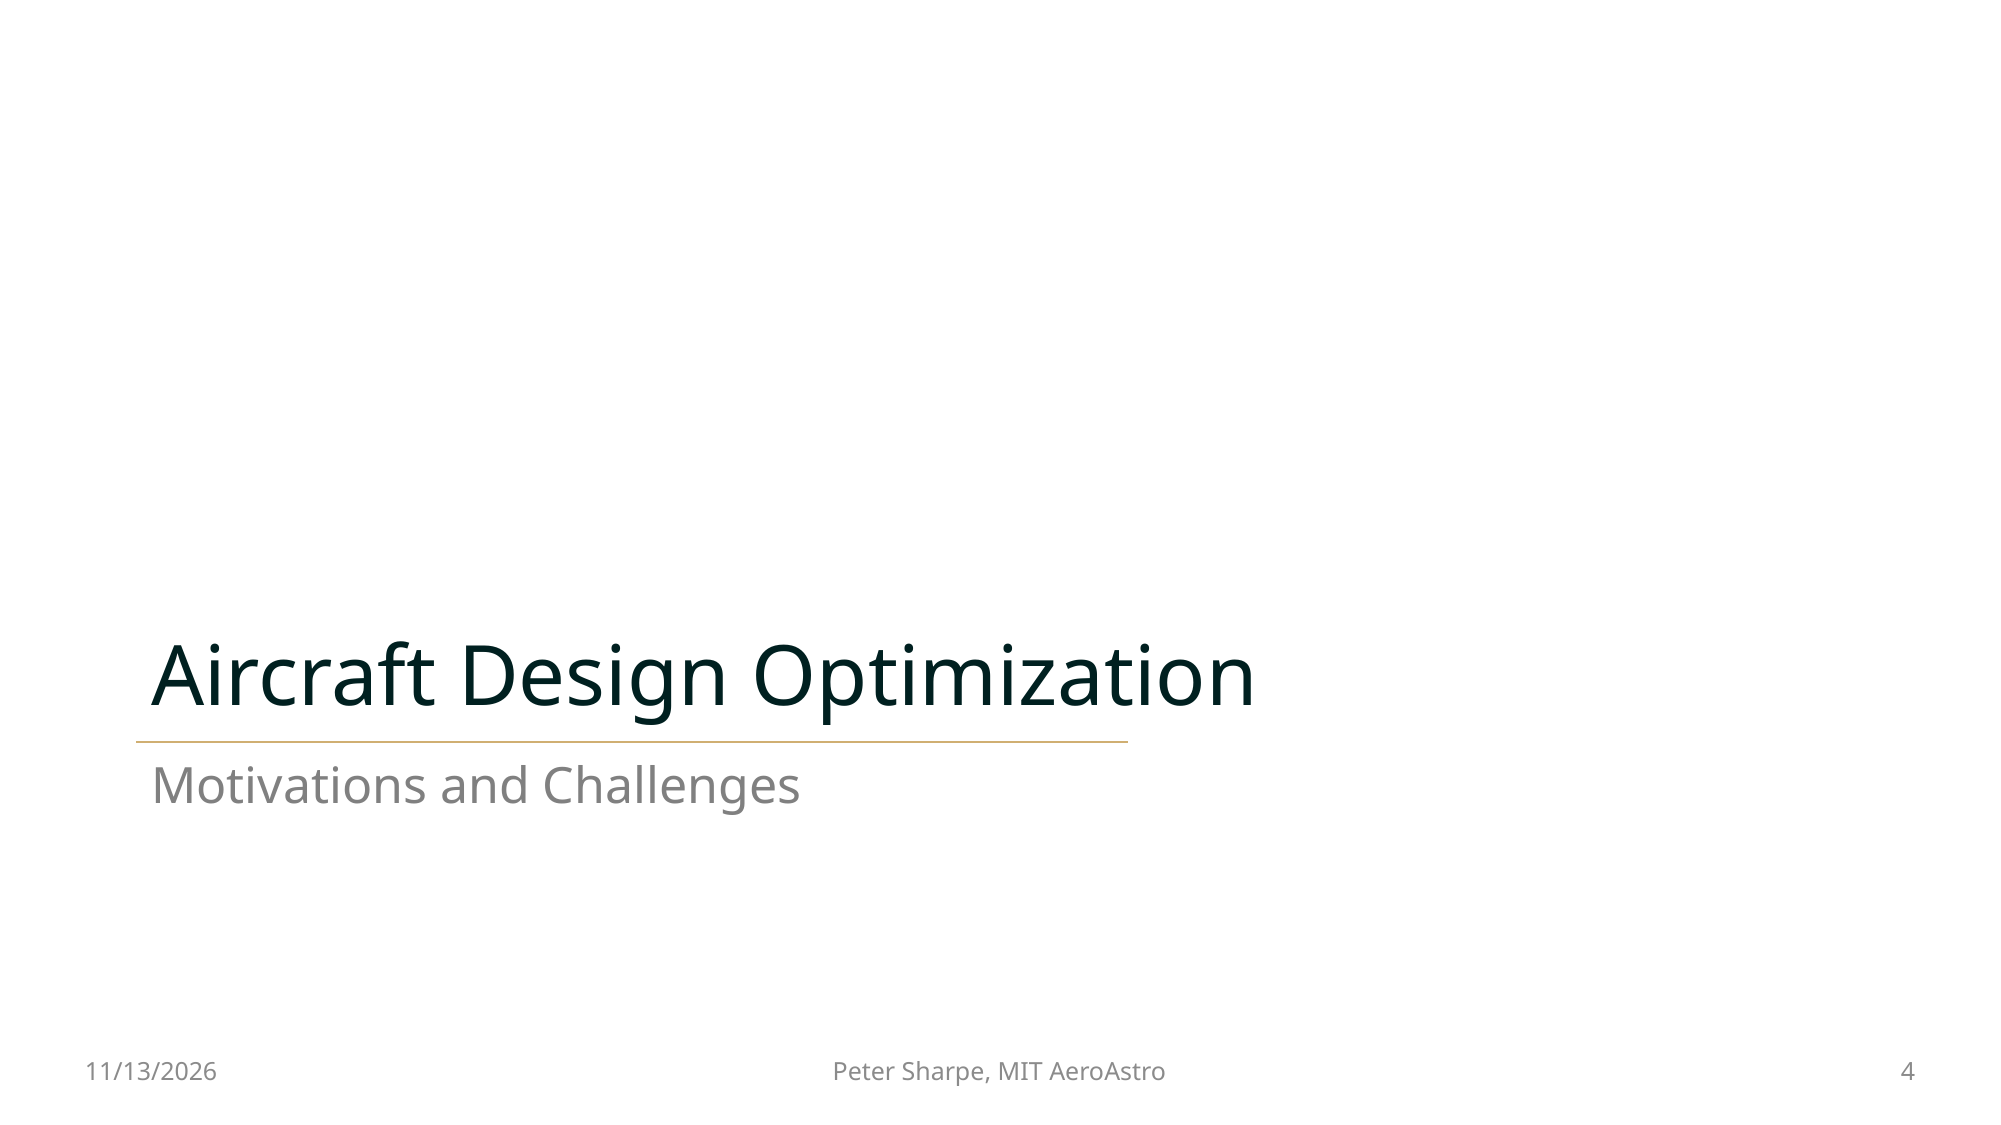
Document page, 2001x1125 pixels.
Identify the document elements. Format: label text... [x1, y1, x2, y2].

footer Peter Sharpe, MIT AeroAstro [287, 1042, 1713, 1103]
list Motivations and Challenges [136, 752, 1862, 999]
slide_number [69, 1042, 267, 1103]
slide_number 4 [1733, 1042, 1931, 1103]
title Aircraft Design Optimization [136, 263, 1862, 731]
